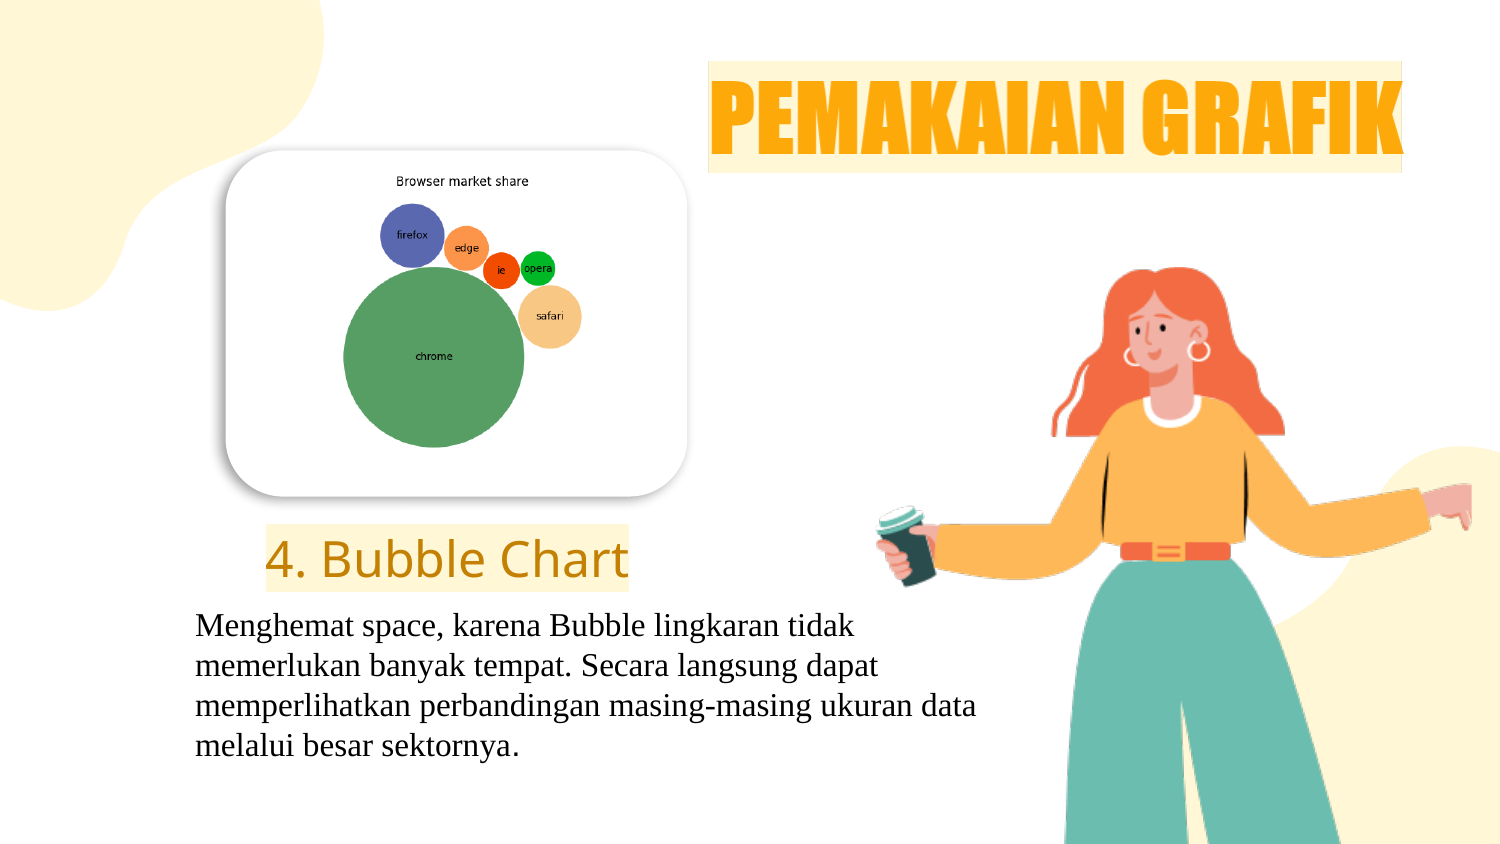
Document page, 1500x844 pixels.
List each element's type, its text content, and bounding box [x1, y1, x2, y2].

text_box Menghemat space, karena Bubble lingkaran tidak memerlukan banyak tempat. Secara langsung dapat memperlihatkan perbandingan masing-masing ukuran data melalui besar sektornya. [180, 595, 840, 771]
text_box 4. Bubble Chart [251, 520, 840, 595]
picture [845, 239, 1472, 844]
picture [225, 34, 1457, 497]
